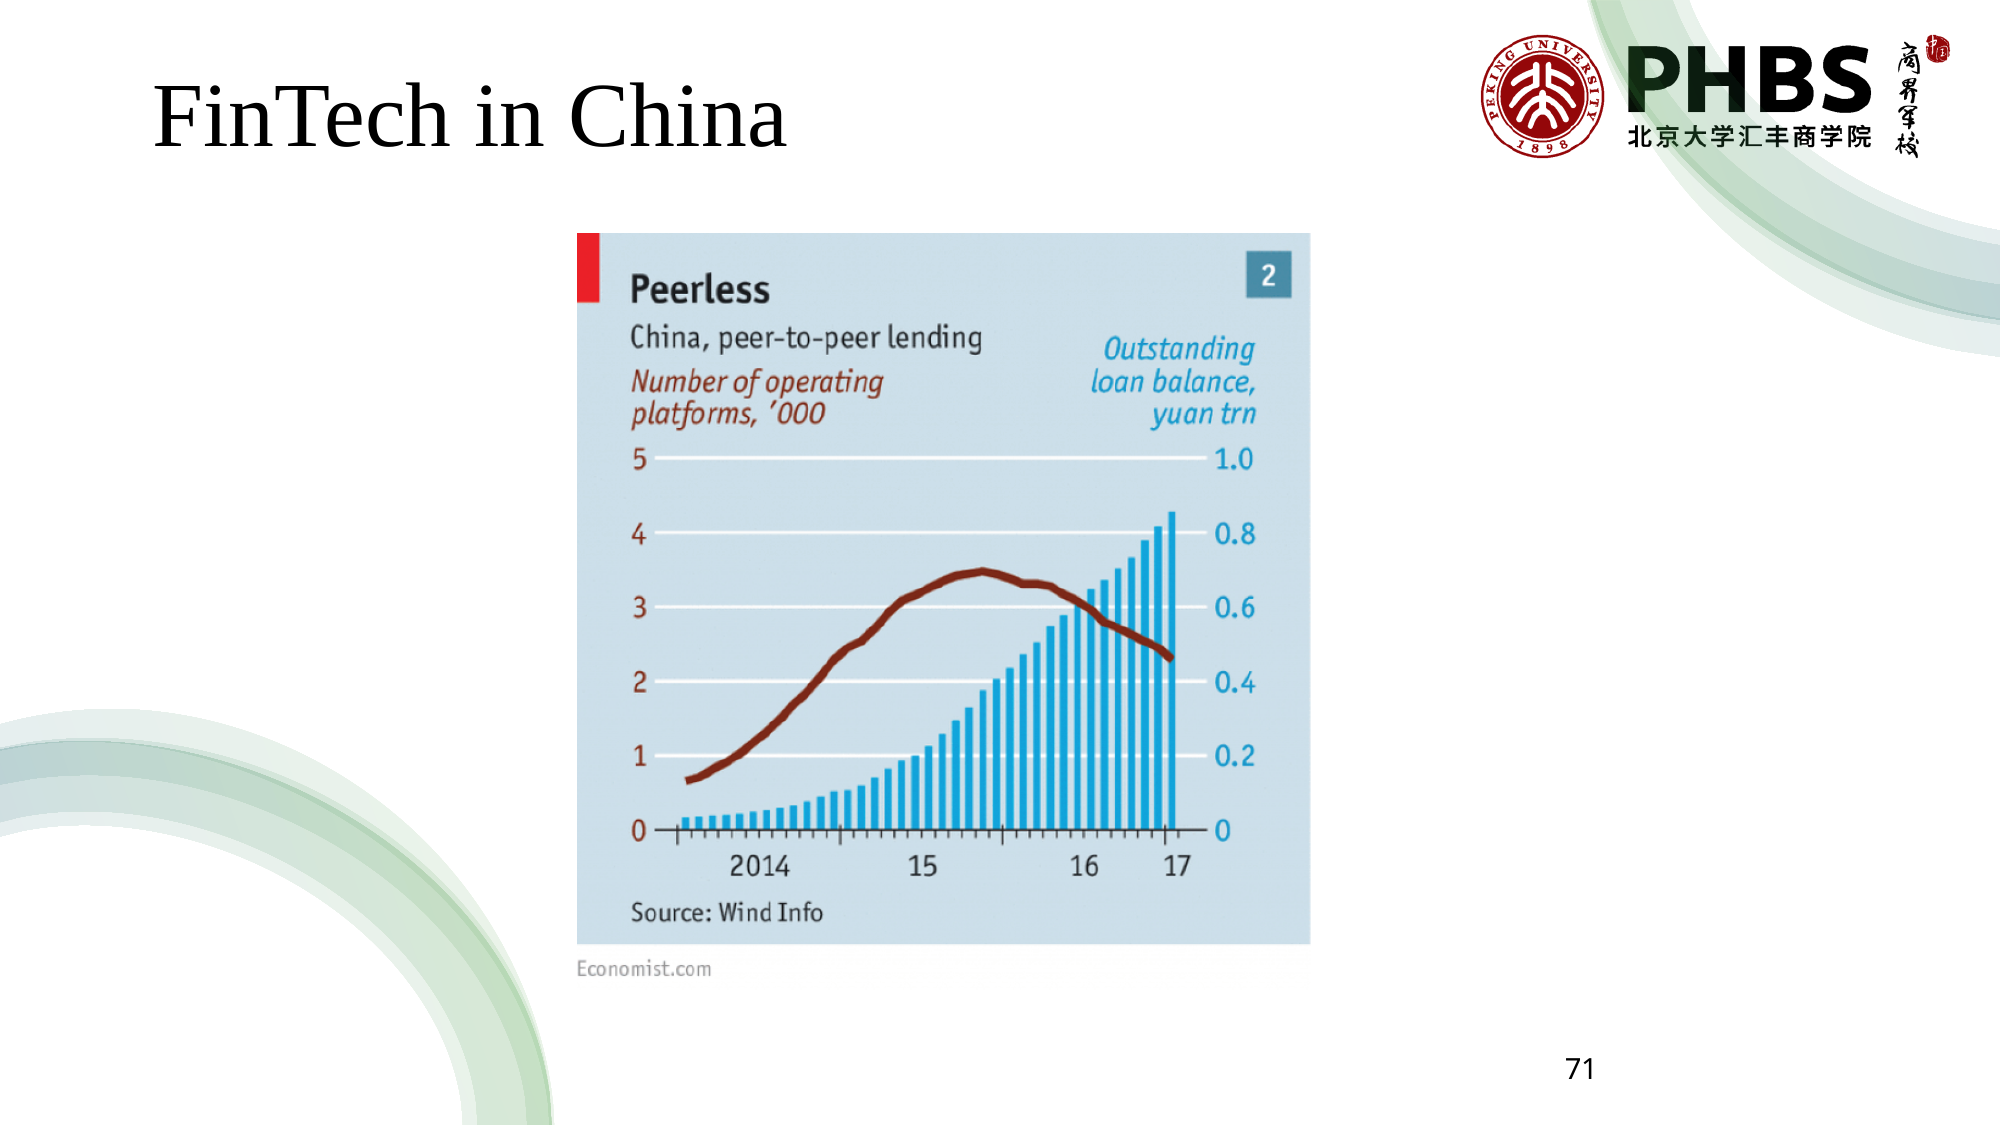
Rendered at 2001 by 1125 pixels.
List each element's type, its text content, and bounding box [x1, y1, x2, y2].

picture [1458, 0, 1609, 59]
title FinTech in China [137, 59, 1863, 278]
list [538, 208, 1346, 1008]
picture [1625, 0, 2000, 185]
slide_number 71 [1550, 1042, 2000, 1103]
